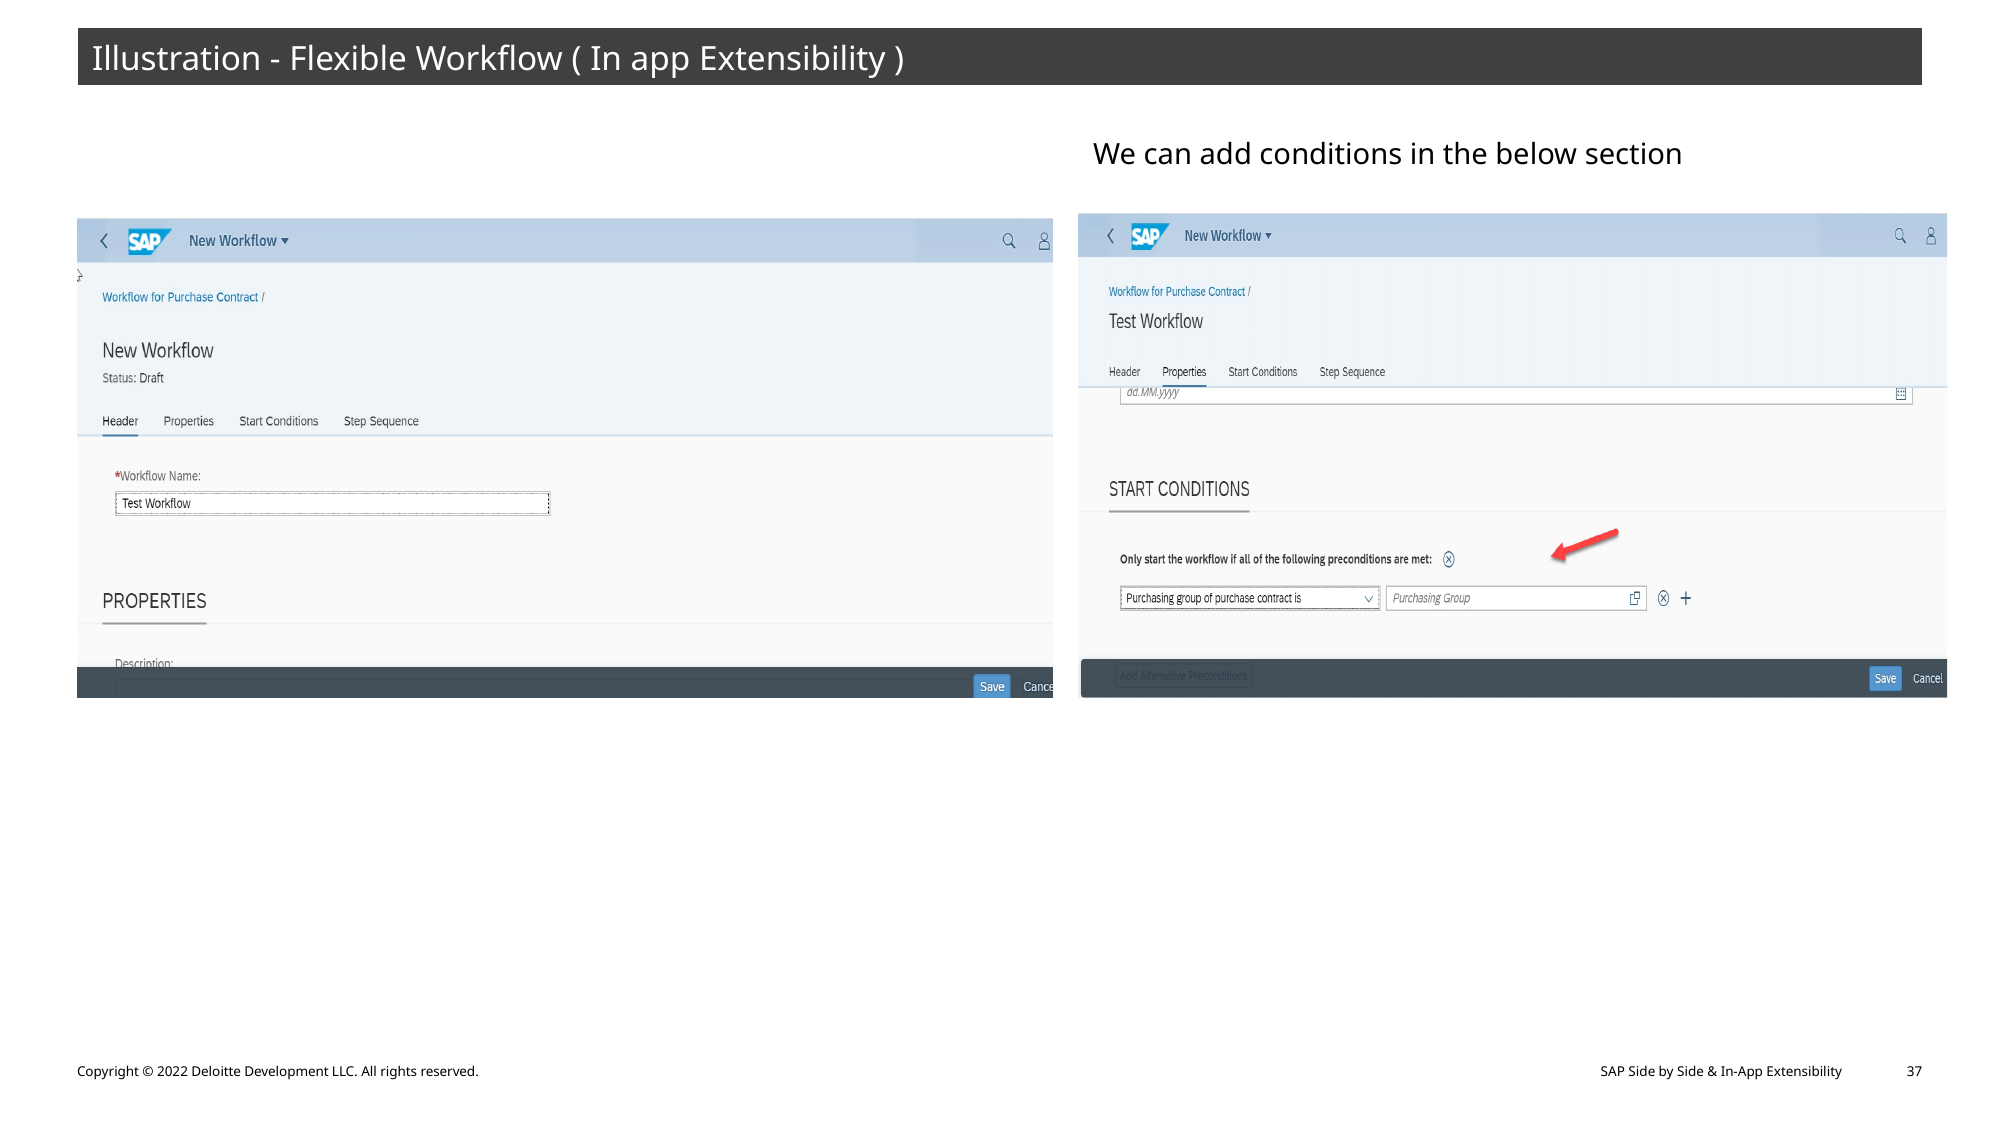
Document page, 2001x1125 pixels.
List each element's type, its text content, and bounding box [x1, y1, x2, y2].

table_header Illustration - Flexible Workflow ( In app Extensibility ) [78, 28, 1922, 85]
text_box We can add conditions in the below section [1078, 127, 1948, 178]
picture [1077, 209, 1948, 698]
picture [76, 217, 1053, 698]
